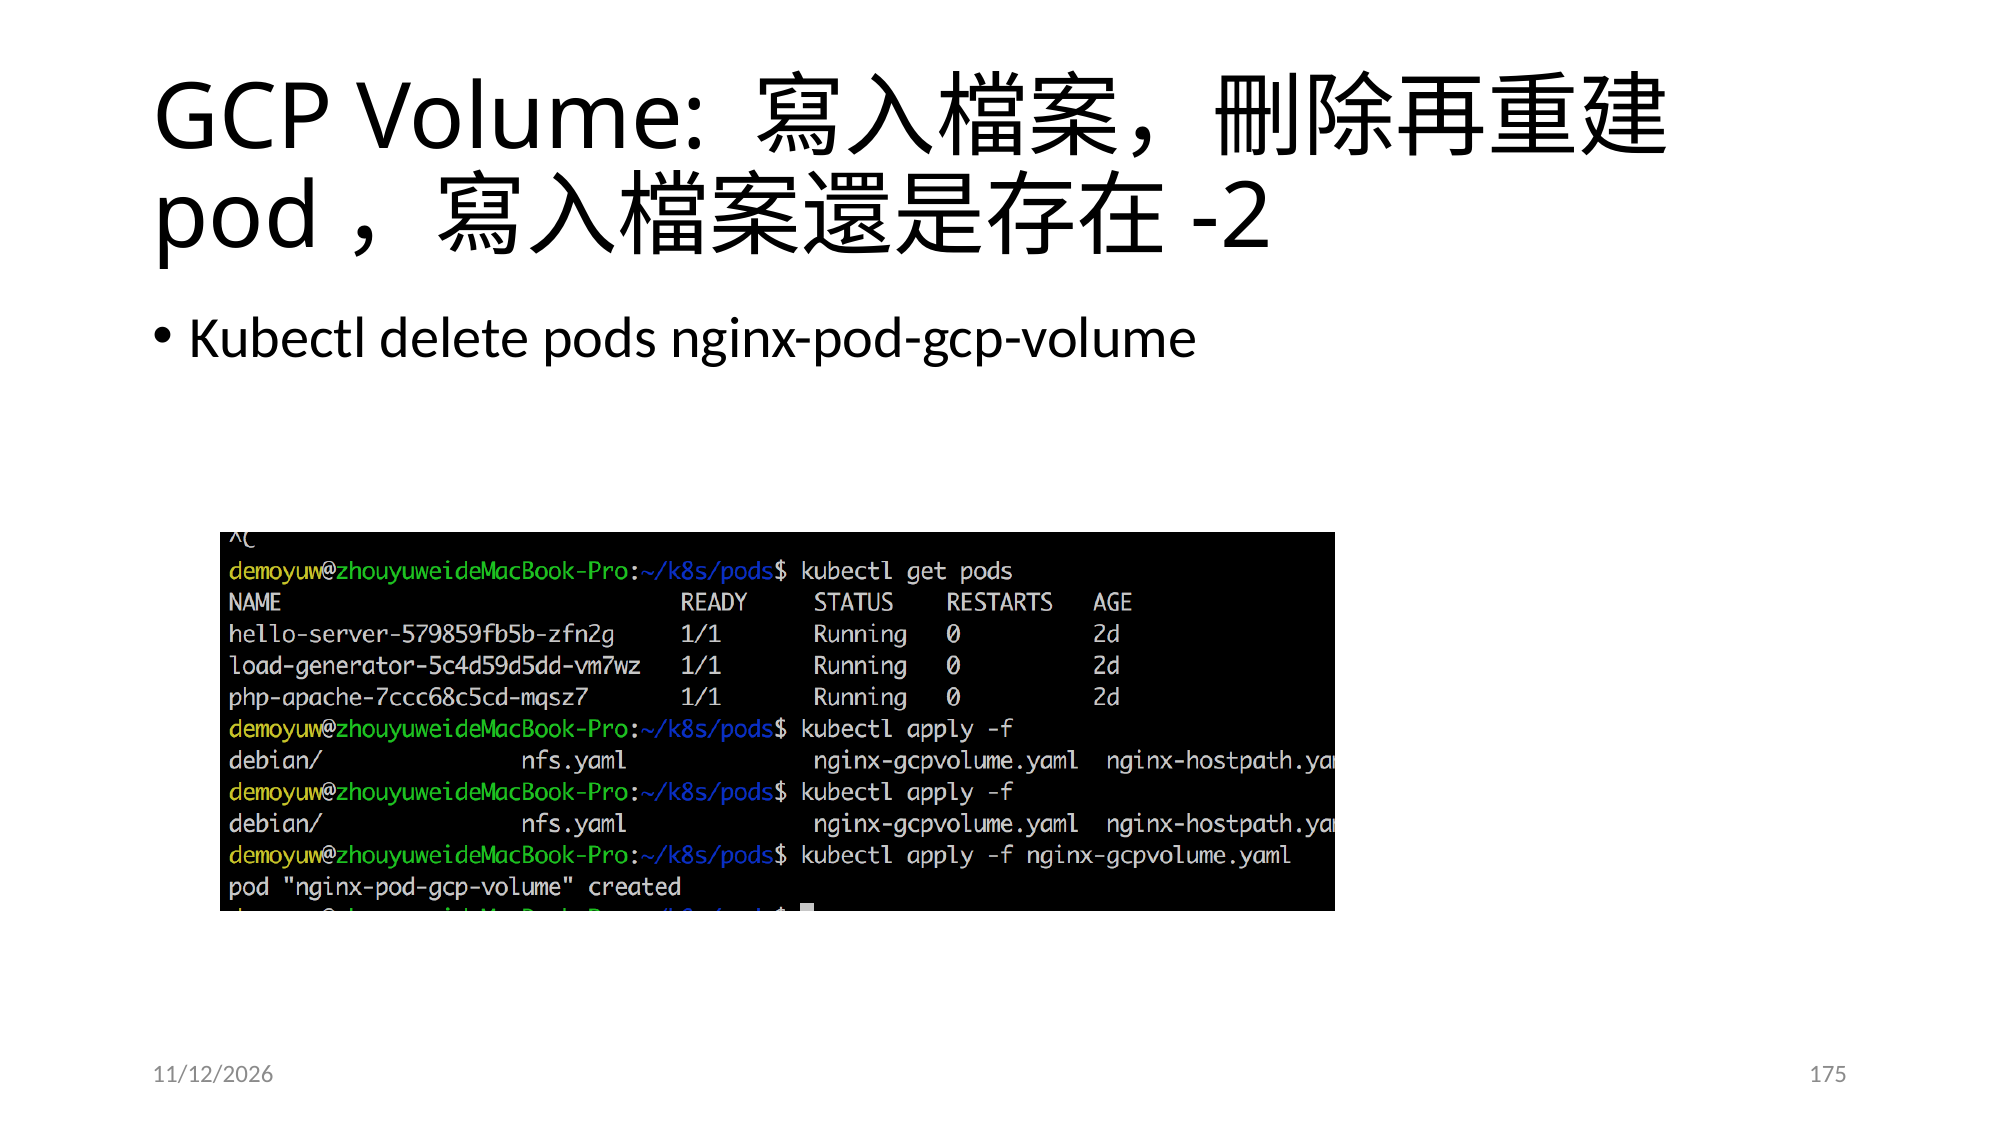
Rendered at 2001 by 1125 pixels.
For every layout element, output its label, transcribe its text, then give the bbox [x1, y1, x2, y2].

list Kubectl delete pods nginx-pod-gcp-volume [137, 299, 1863, 1014]
slide_number 175 [1412, 1042, 1863, 1103]
picture [220, 532, 1335, 911]
title GCP Volume: 寫入檔案，刪除再重建pod，寫入檔案還是存在-2 [137, 59, 1863, 278]
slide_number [137, 1042, 588, 1103]
